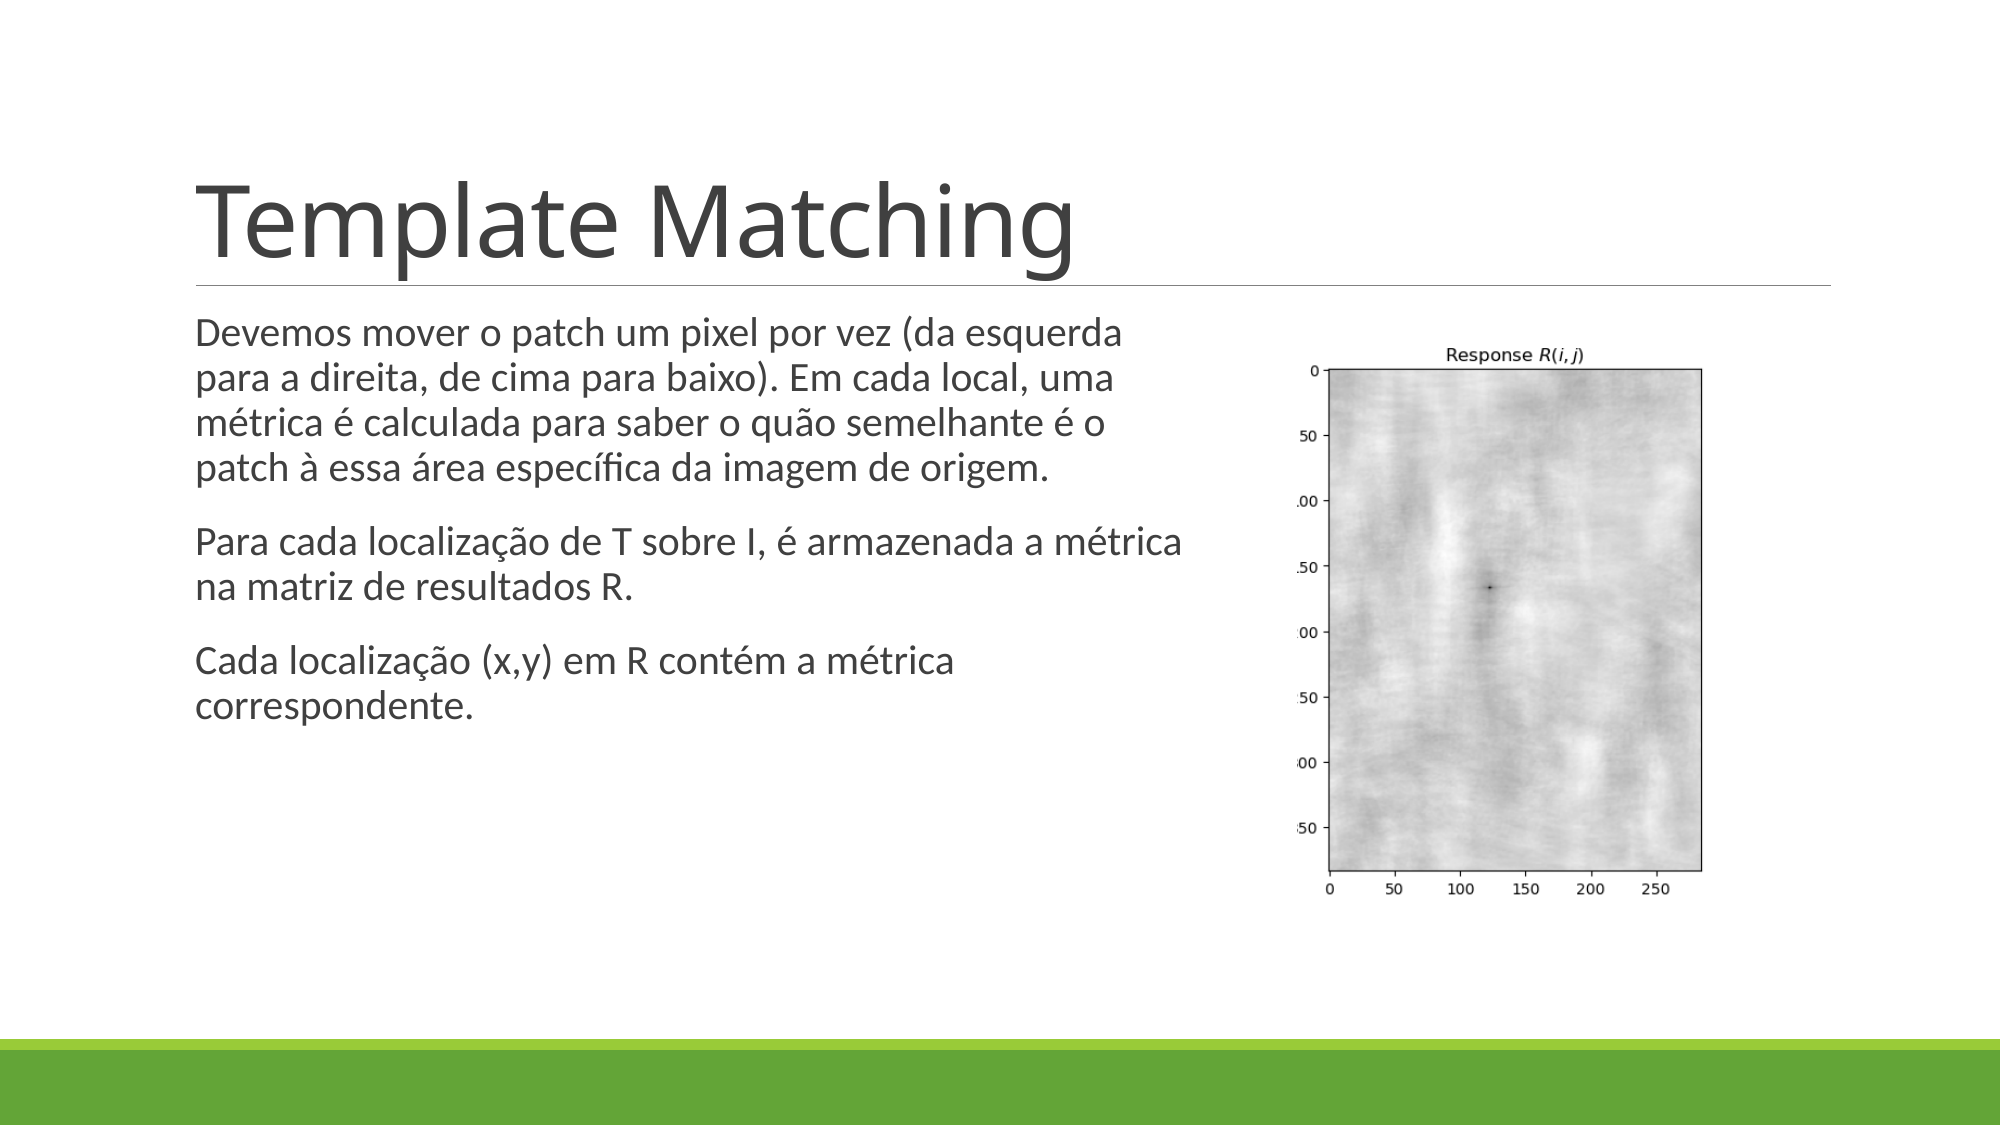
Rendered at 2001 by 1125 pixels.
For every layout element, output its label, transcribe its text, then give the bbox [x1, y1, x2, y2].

list Devemos mover o patch um pixel por vez (da esquerda para a direita, de cima para baixo). Em cada local, uma métrica é calculada para saber o quão semelhante é o patch à essa área específica da imagem de origem. Para cada localização de T sobre I, é armazenada a métrica na matriz de resultados R. Cada localização (x,y) em R contém a métrica correspondente. [180, 302, 1200, 963]
title Template Matching [180, 47, 1830, 285]
picture [1297, 334, 1714, 902]
